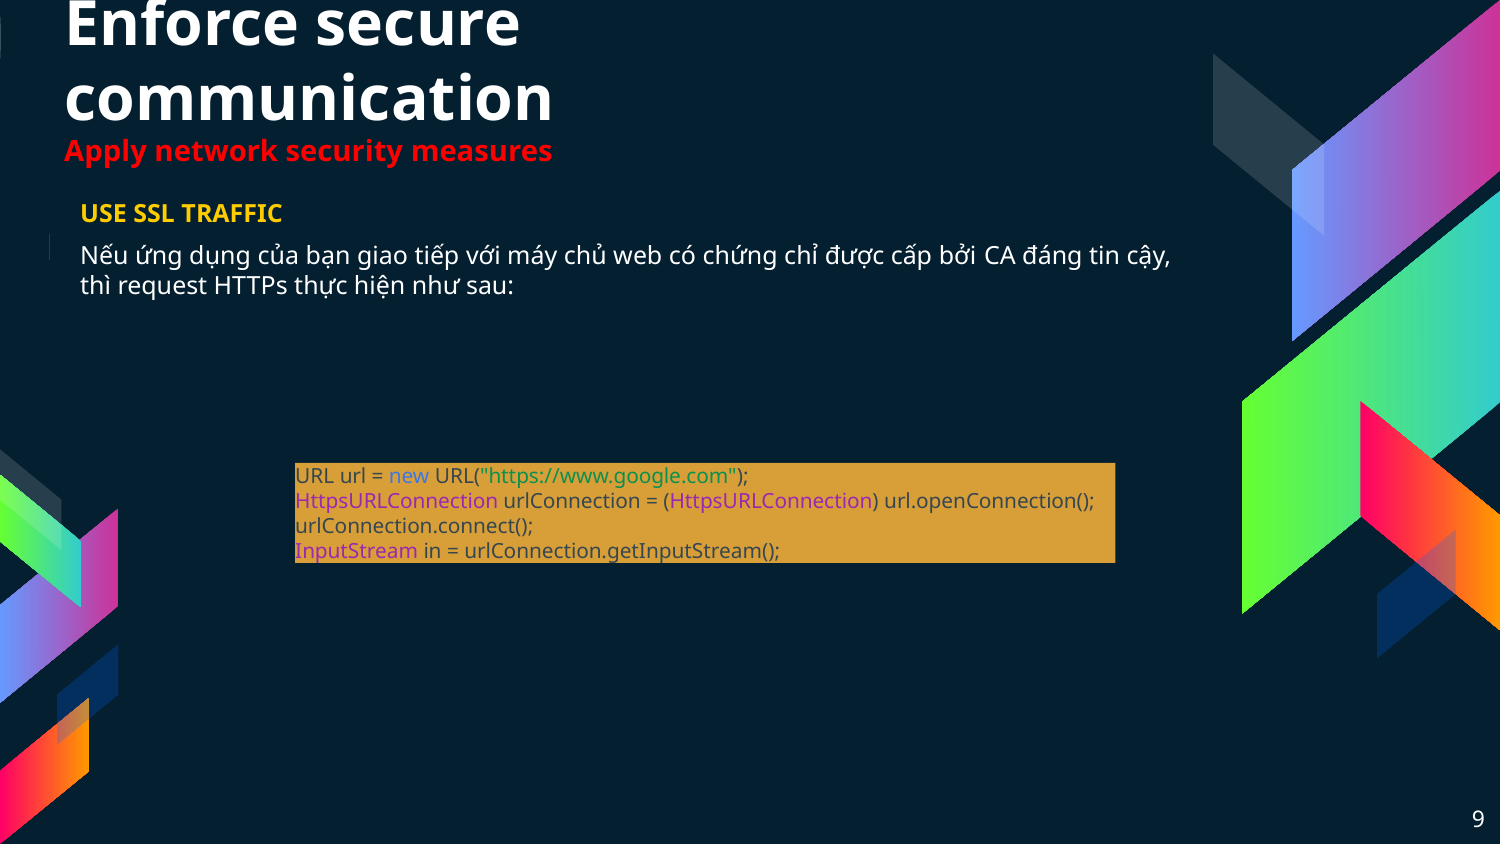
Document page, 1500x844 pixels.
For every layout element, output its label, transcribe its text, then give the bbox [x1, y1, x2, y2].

title Enforce secure communication Apply network security measures [49, 78, 1029, 183]
list USE SSL TRAFFIC Nếu ứng dụng của bạn giao tiếp với máy chủ web có chứng chỉ được cấp bởi CA đáng tin cậy, thì request HTTPs thực hiện như sau: [65, 182, 1216, 249]
slide_number 9 [1403, 789, 1500, 844]
text_box URL url = new URL("https://www.google.com"); HttpsURLConnection urlConnection = (HttpsURLConnection) url.openConnection(); urlConnection.connect(); InputStream in = urlConnection.getInputStream(); [295, 462, 1116, 563]
